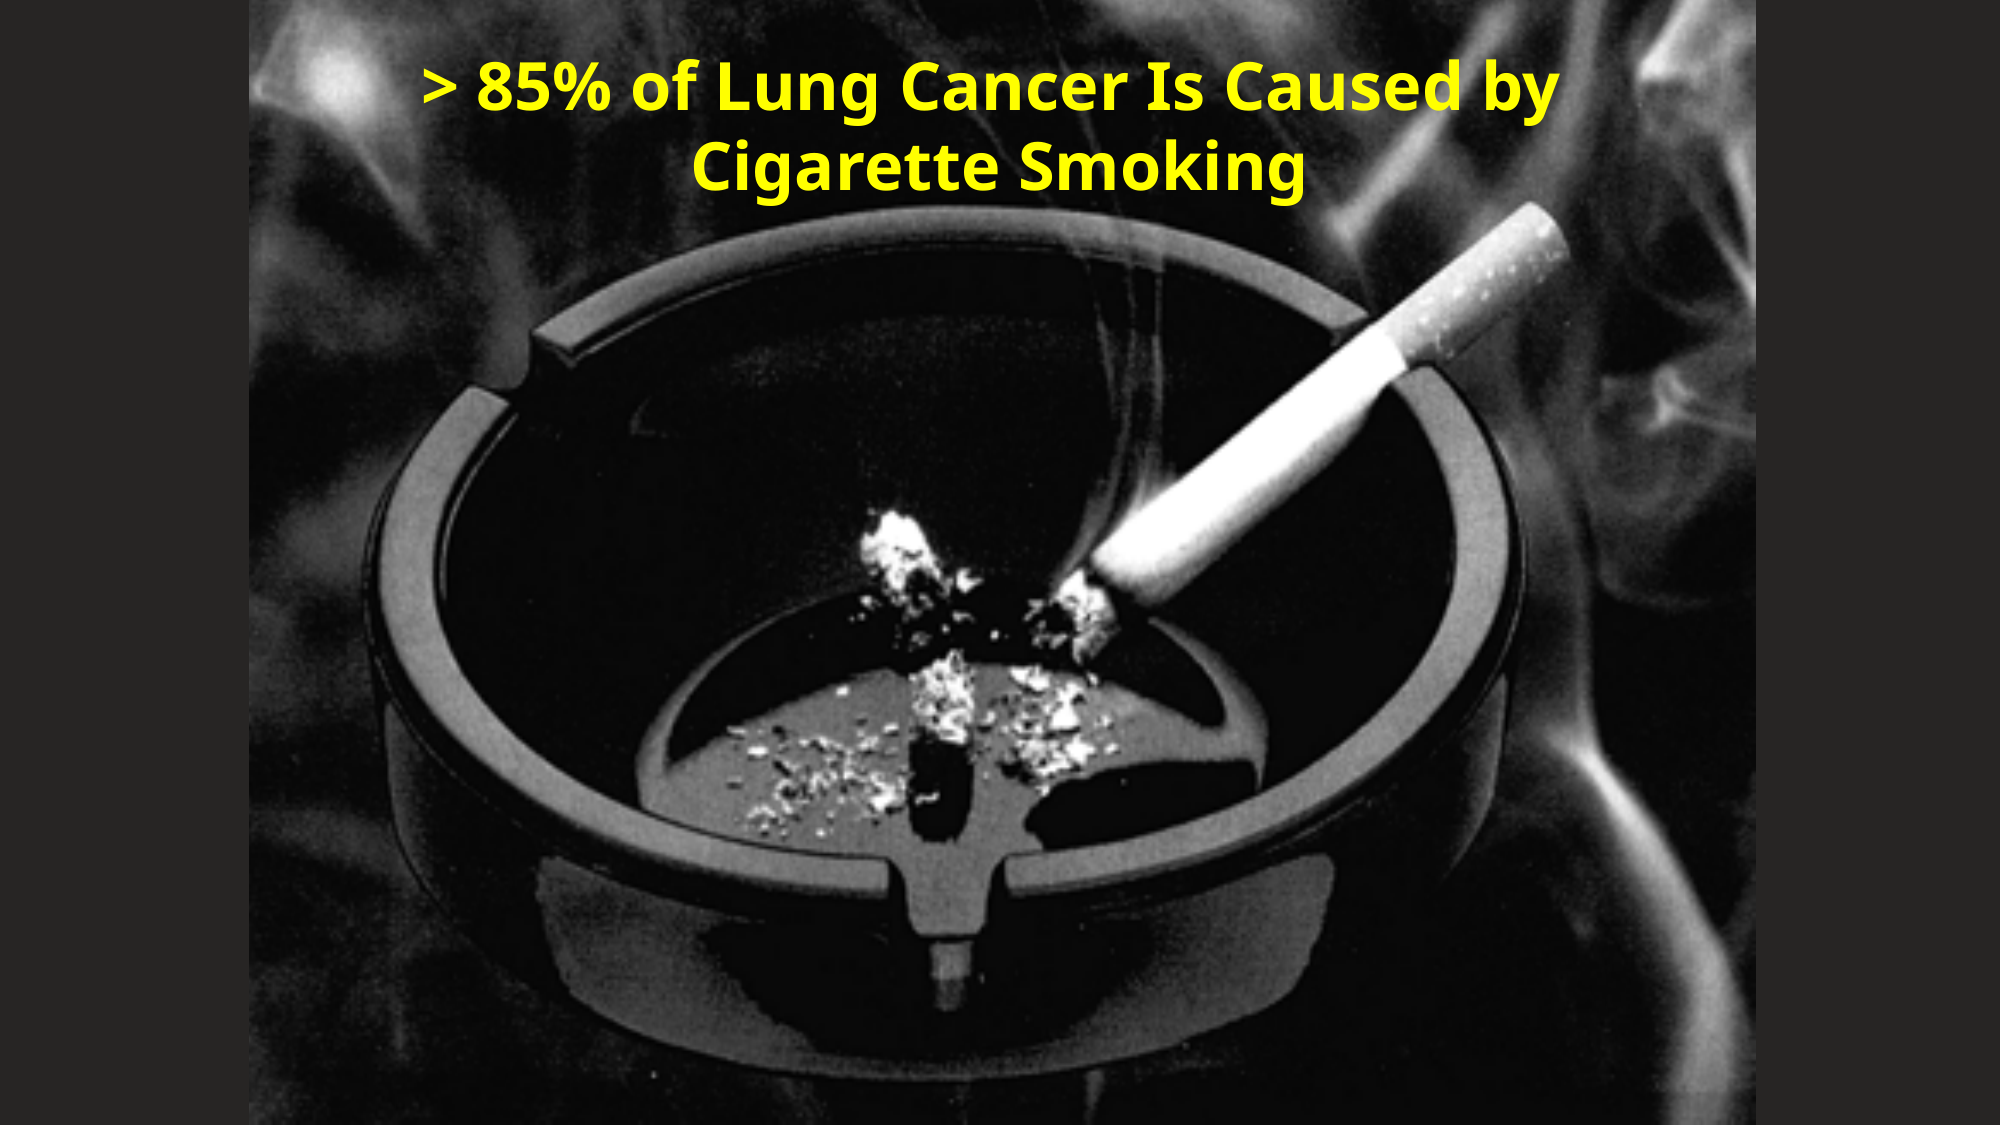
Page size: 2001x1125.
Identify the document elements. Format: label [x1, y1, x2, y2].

picture [249, 0, 1756, 1125]
